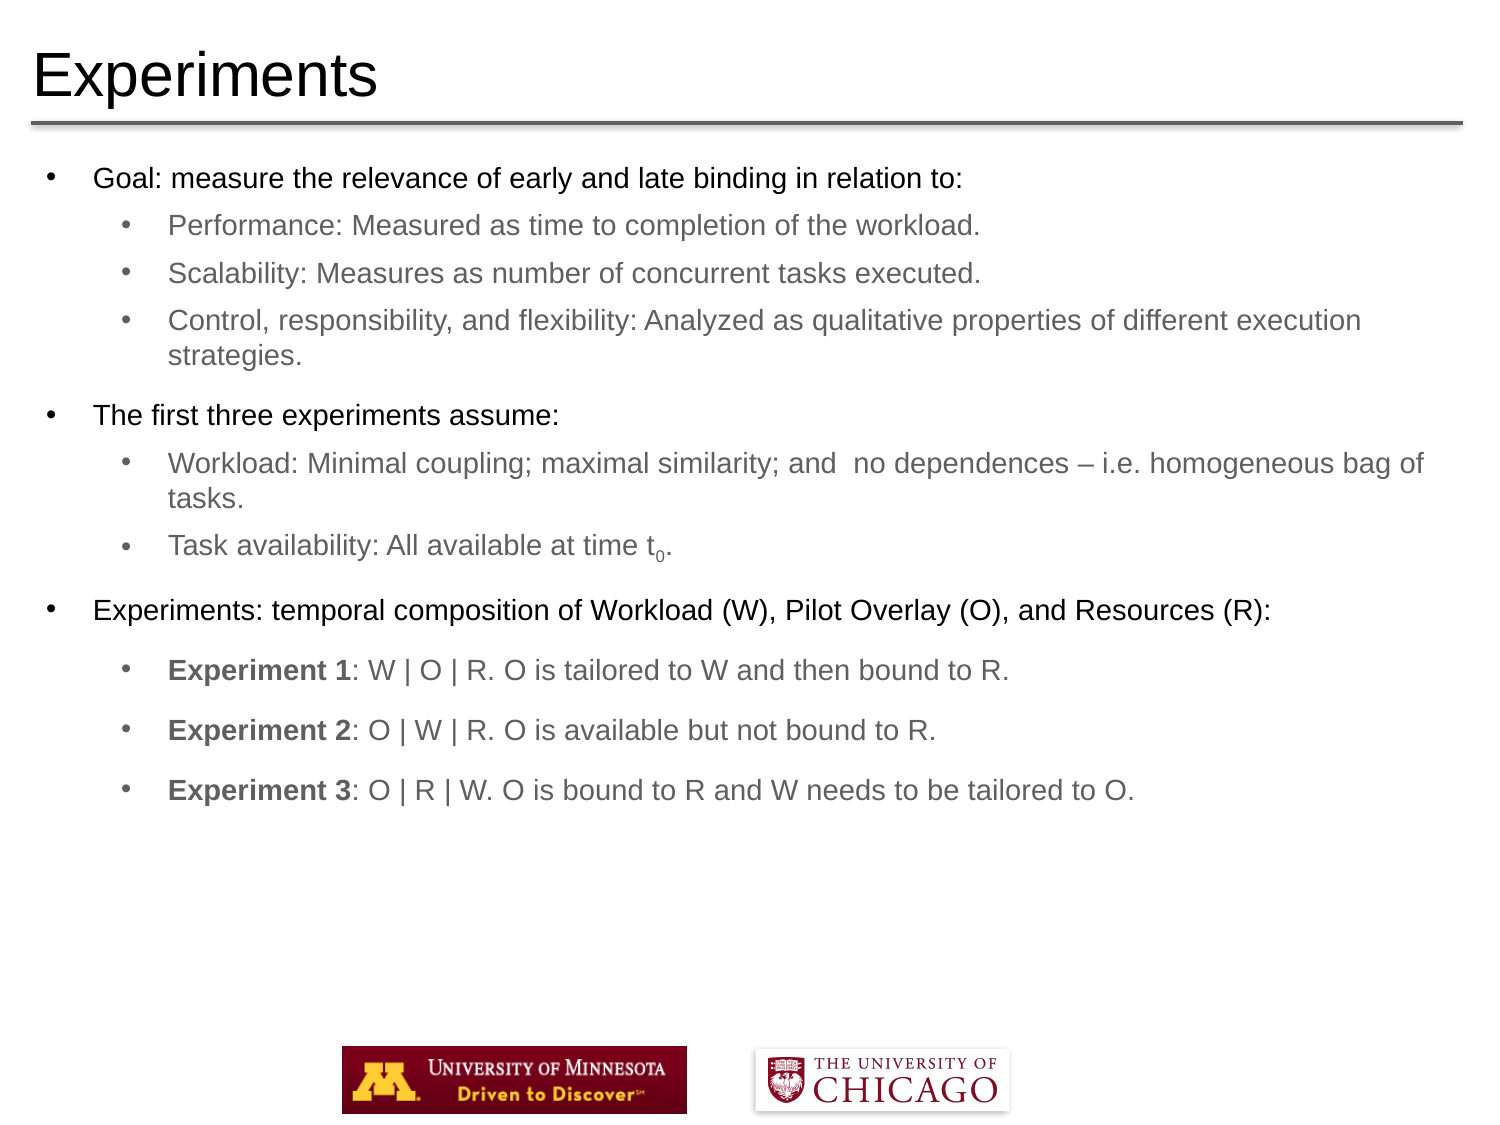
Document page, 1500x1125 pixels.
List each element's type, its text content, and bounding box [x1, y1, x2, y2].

picture [342, 1046, 687, 1114]
title Experiments [32, 30, 1459, 113]
picture [768, 1057, 997, 1103]
text_box Goal: measure the relevance of early and late binding in relation to: Performance: Measured as time to completion of the workload. Scalability: Measures as number of concurrent tasks executed. Control, responsibility, and flexibility: Analyzed as qualitative properties of different execution strategies. The first three experiments assume: Workload: Minimal coupling; maximal similarity; and no dependences – i.e. homogeneous bag of tasks. Task availability: All available at time t0. Experiments: temporal composition of Workload (W), Pilot Overlay (O), and Resources (R): Experiment 1: W | O | R. O is tailored to W and then bound to R. Experiment 2: O | W | R. O is available but not bound to R. Experiment 3: O | R | W. O is bound to R and W needs to be tailored to O. [31, 151, 1459, 814]
